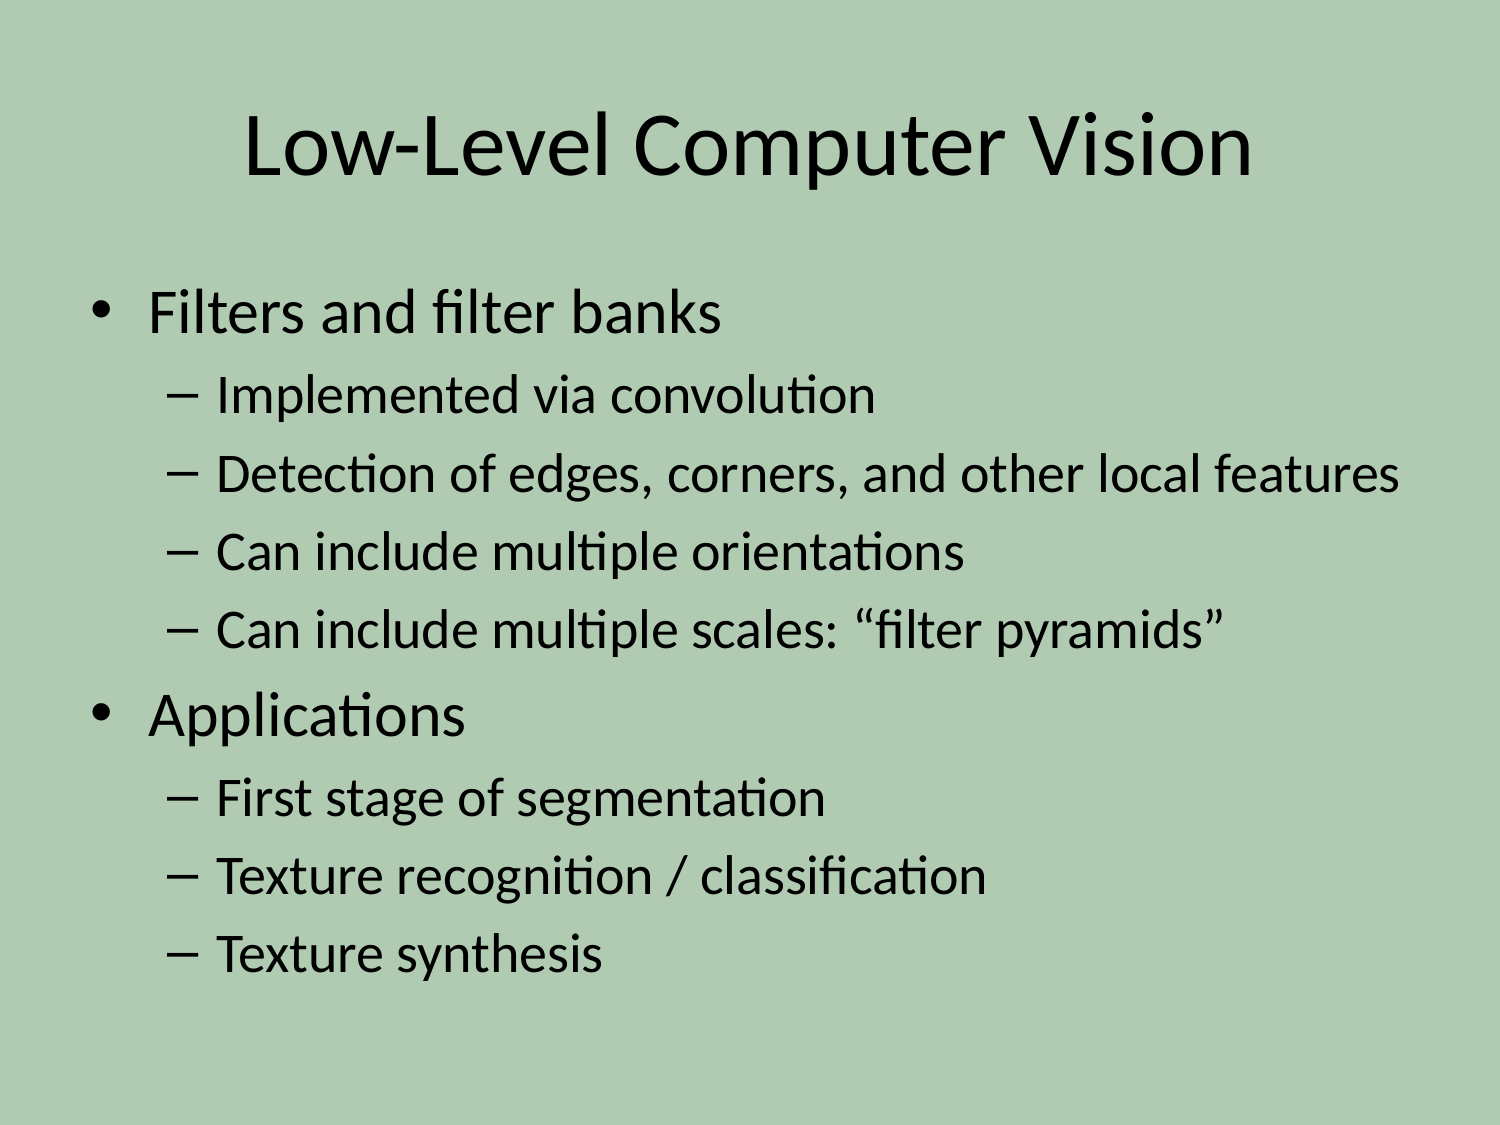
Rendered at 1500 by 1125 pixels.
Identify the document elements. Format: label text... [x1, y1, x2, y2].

title Low-Level Computer Vision [75, 45, 1425, 233]
list Filters and filter banks Implemented via convolution Detection of edges, corners, and other local features Can include multiple orientations Can include multiple scales: “filter pyramids” Applications First stage of segmentation Texture recognition / classification Texture synthesis [75, 262, 1425, 1005]
